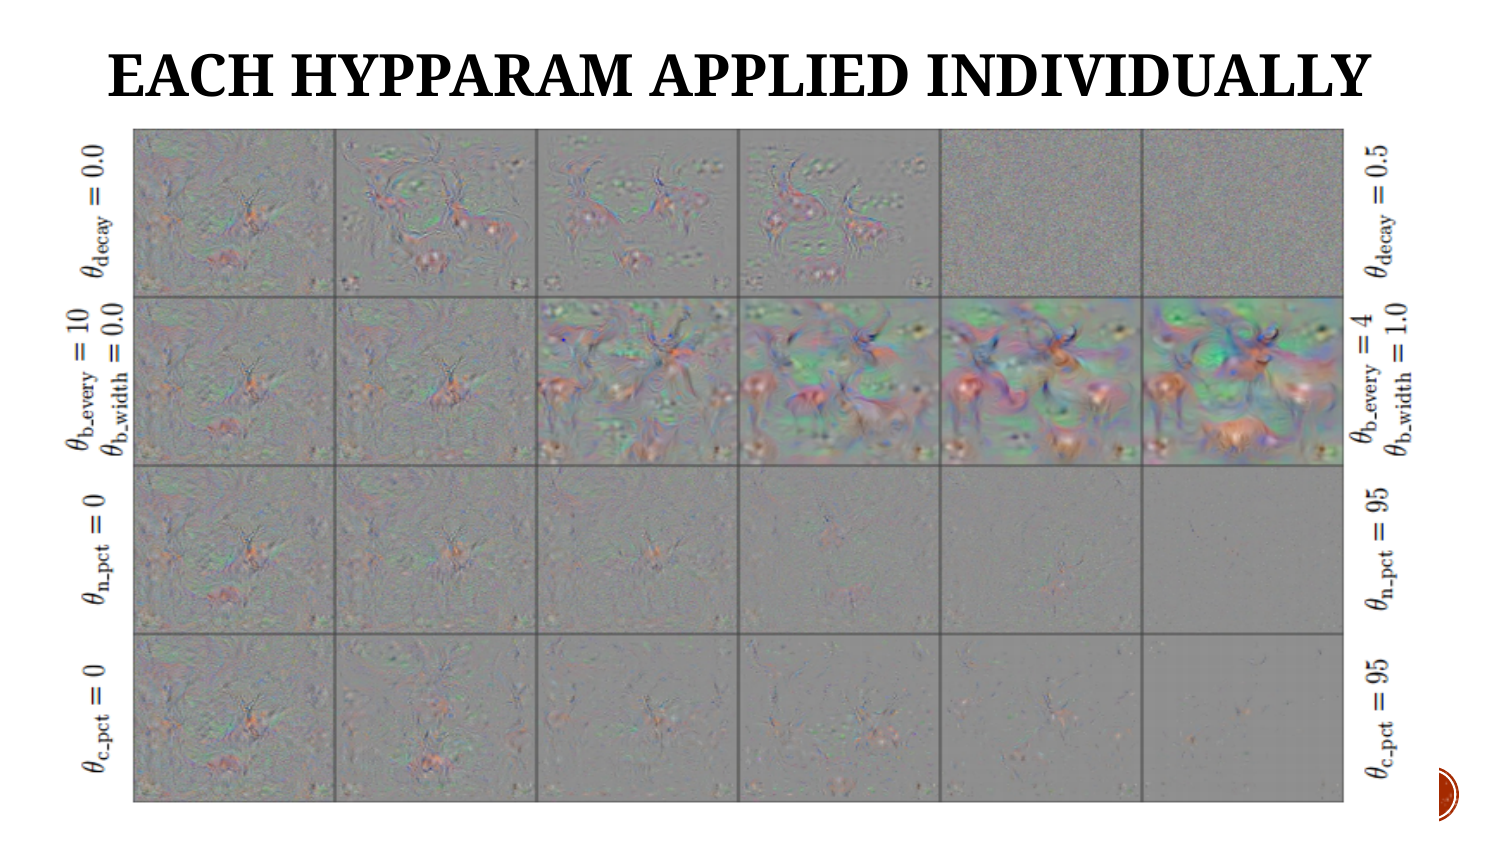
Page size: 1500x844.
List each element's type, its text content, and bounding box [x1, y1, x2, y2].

text_box Each HypParam applied individually [40, 22, 1439, 117]
picture [60, 116, 1459, 830]
